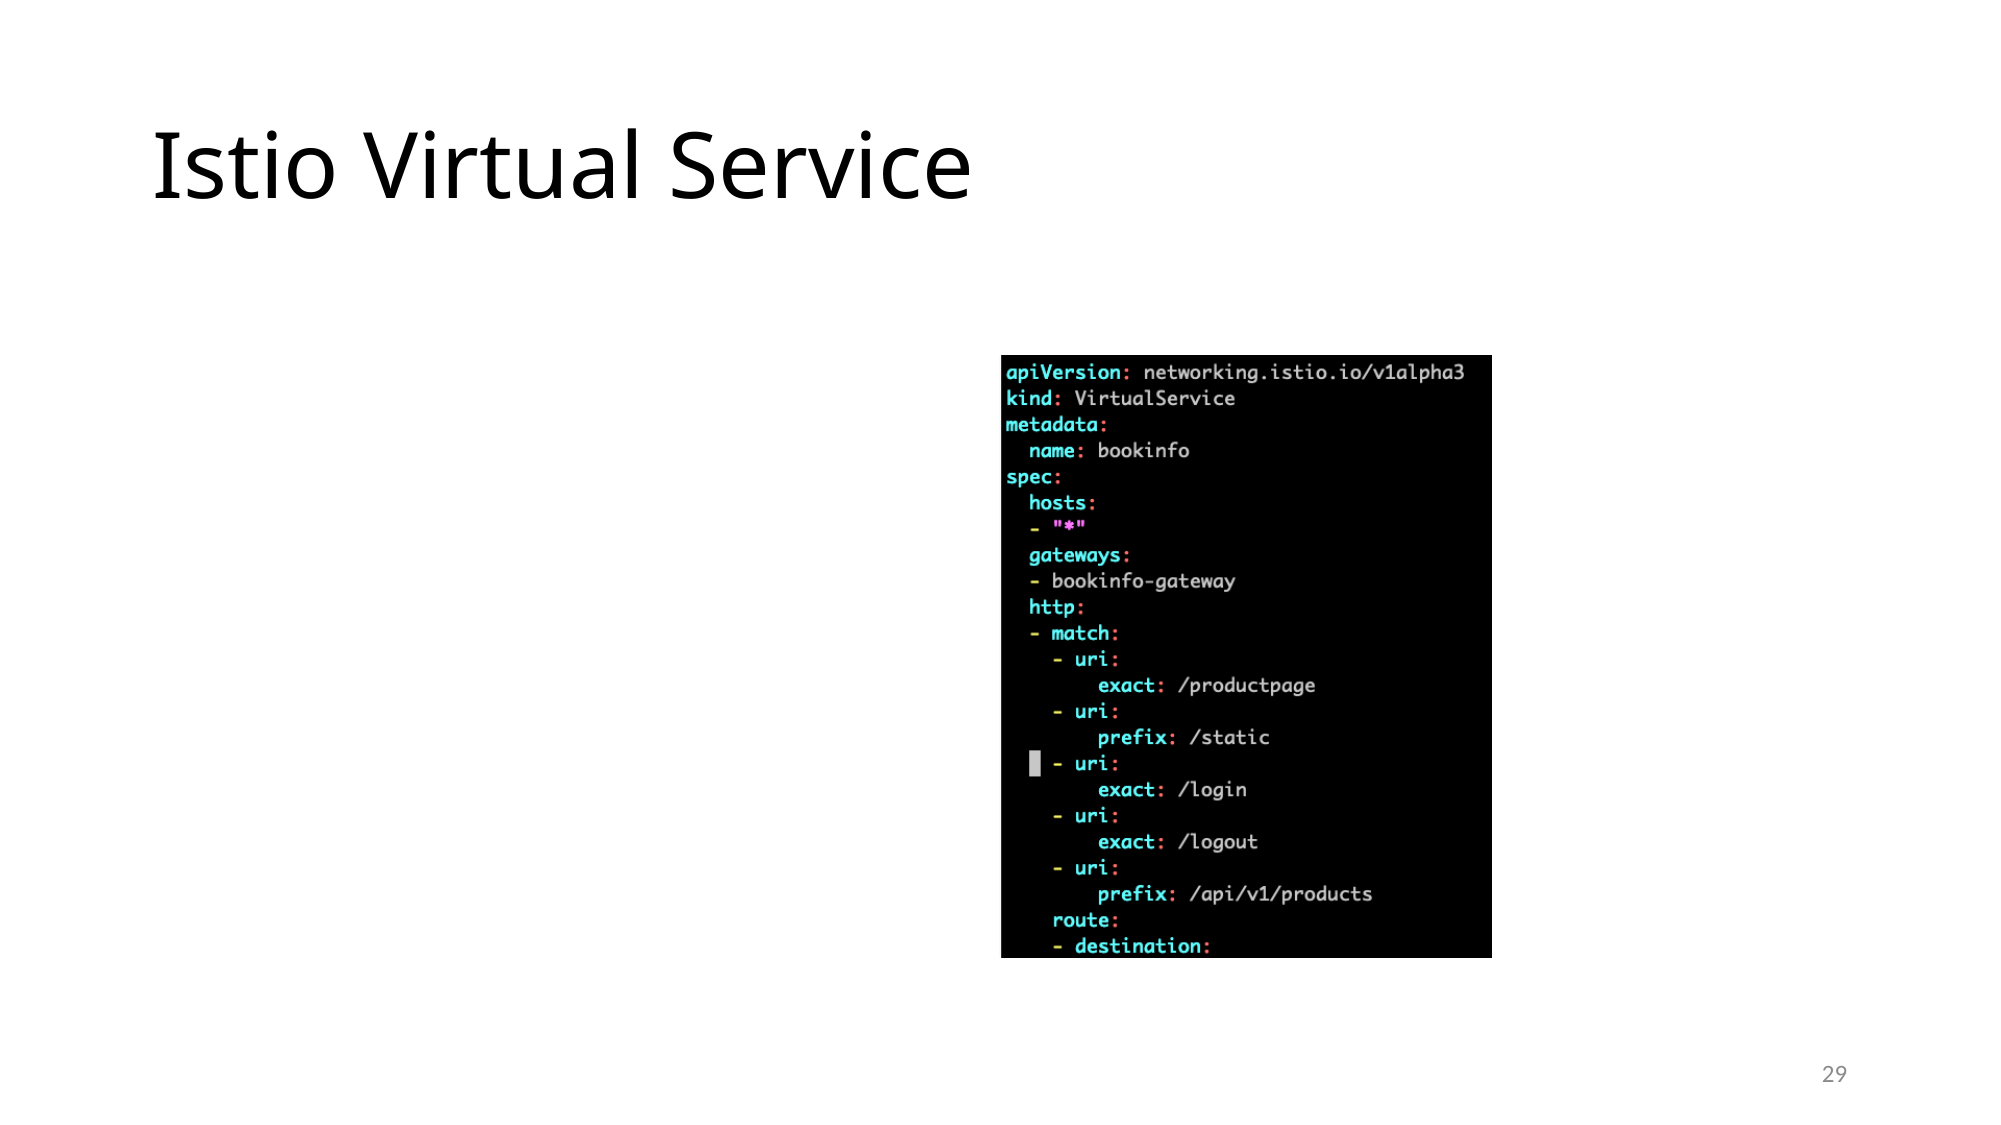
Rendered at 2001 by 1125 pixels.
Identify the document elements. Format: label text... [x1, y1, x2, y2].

slide_number 29 [1412, 1042, 1863, 1103]
picture [999, 355, 1492, 958]
title Istio Virtual Service [137, 59, 1863, 278]
